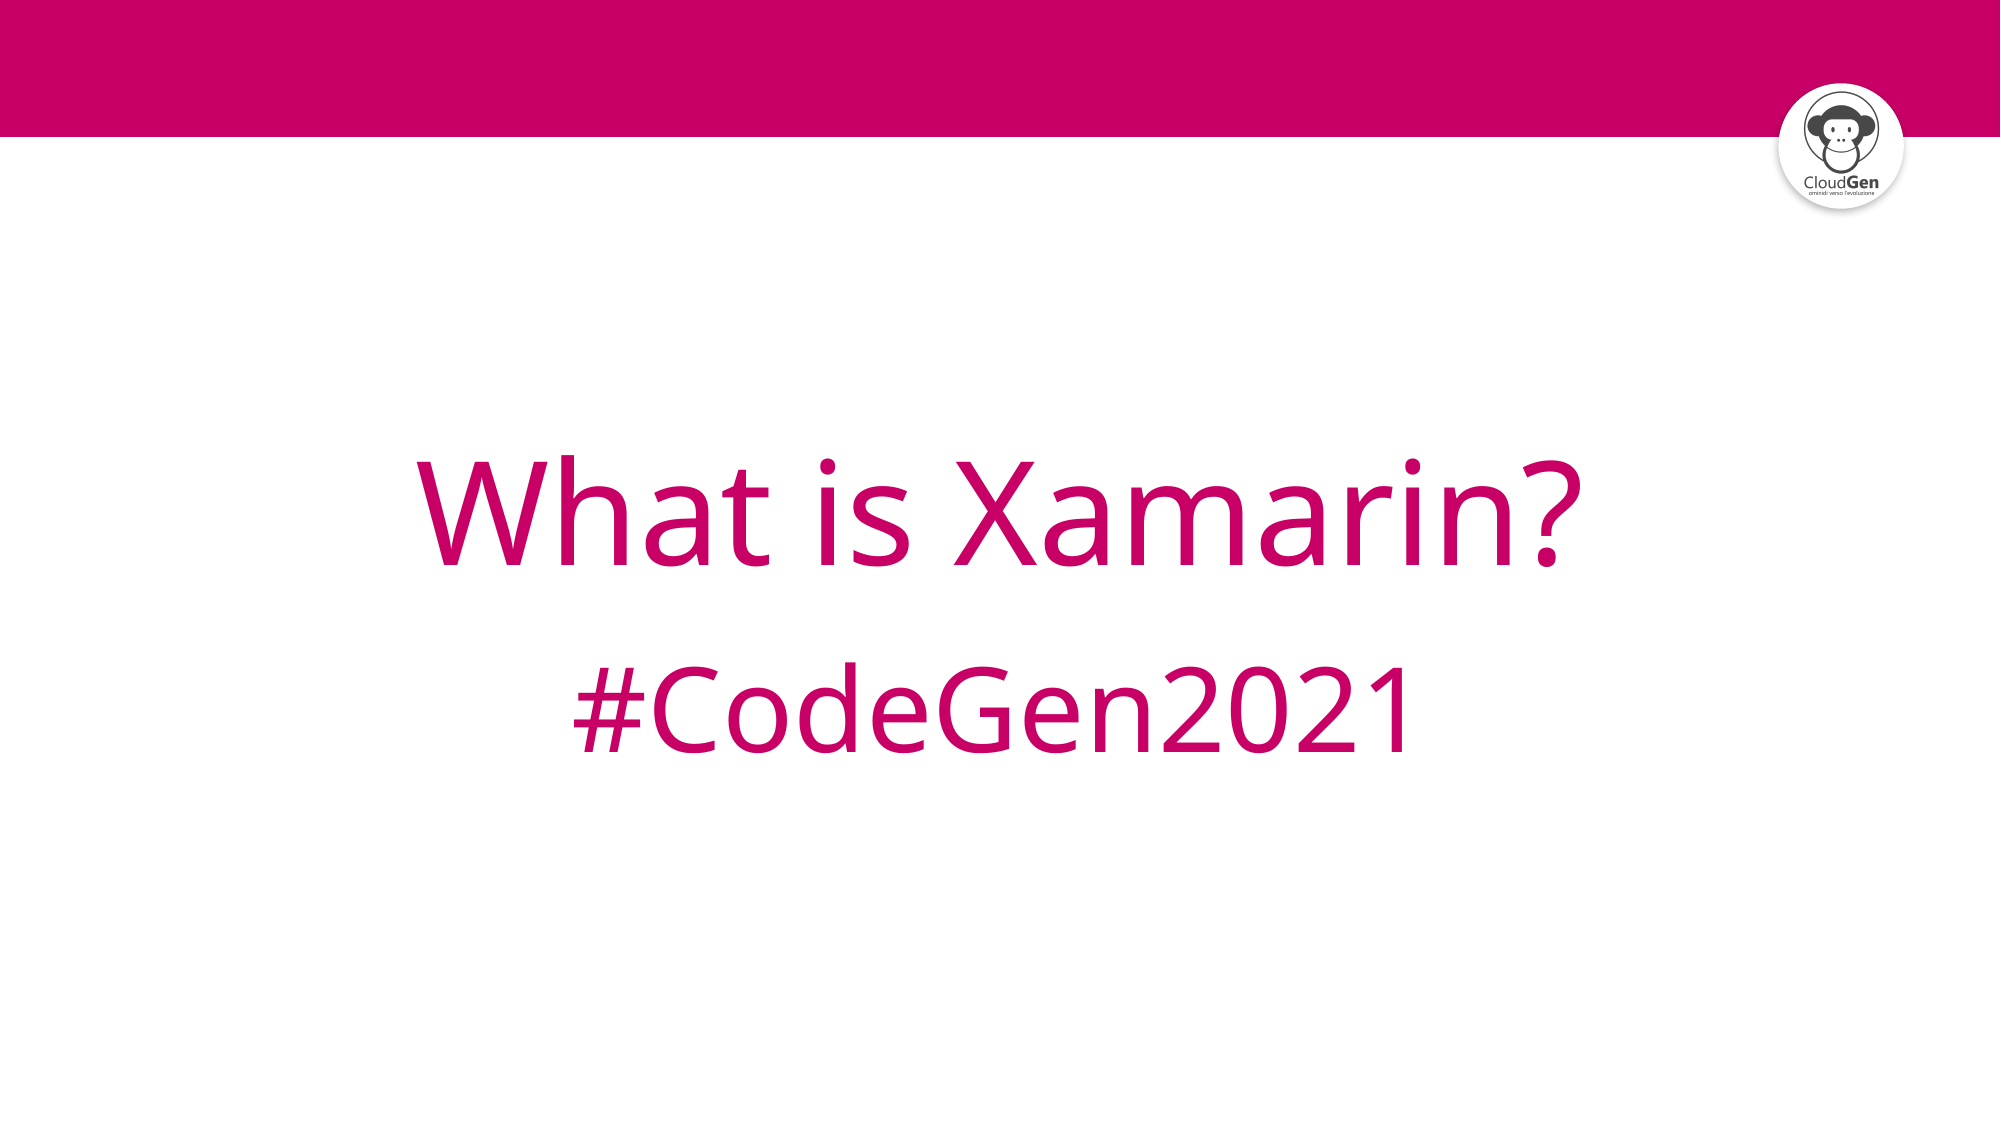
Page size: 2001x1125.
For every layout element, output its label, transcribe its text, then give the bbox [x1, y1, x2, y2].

subtitle #CodeGen2021 [68, 619, 1932, 794]
title What is Xamarin? [68, 162, 1932, 612]
picture [1785, 86, 1897, 162]
